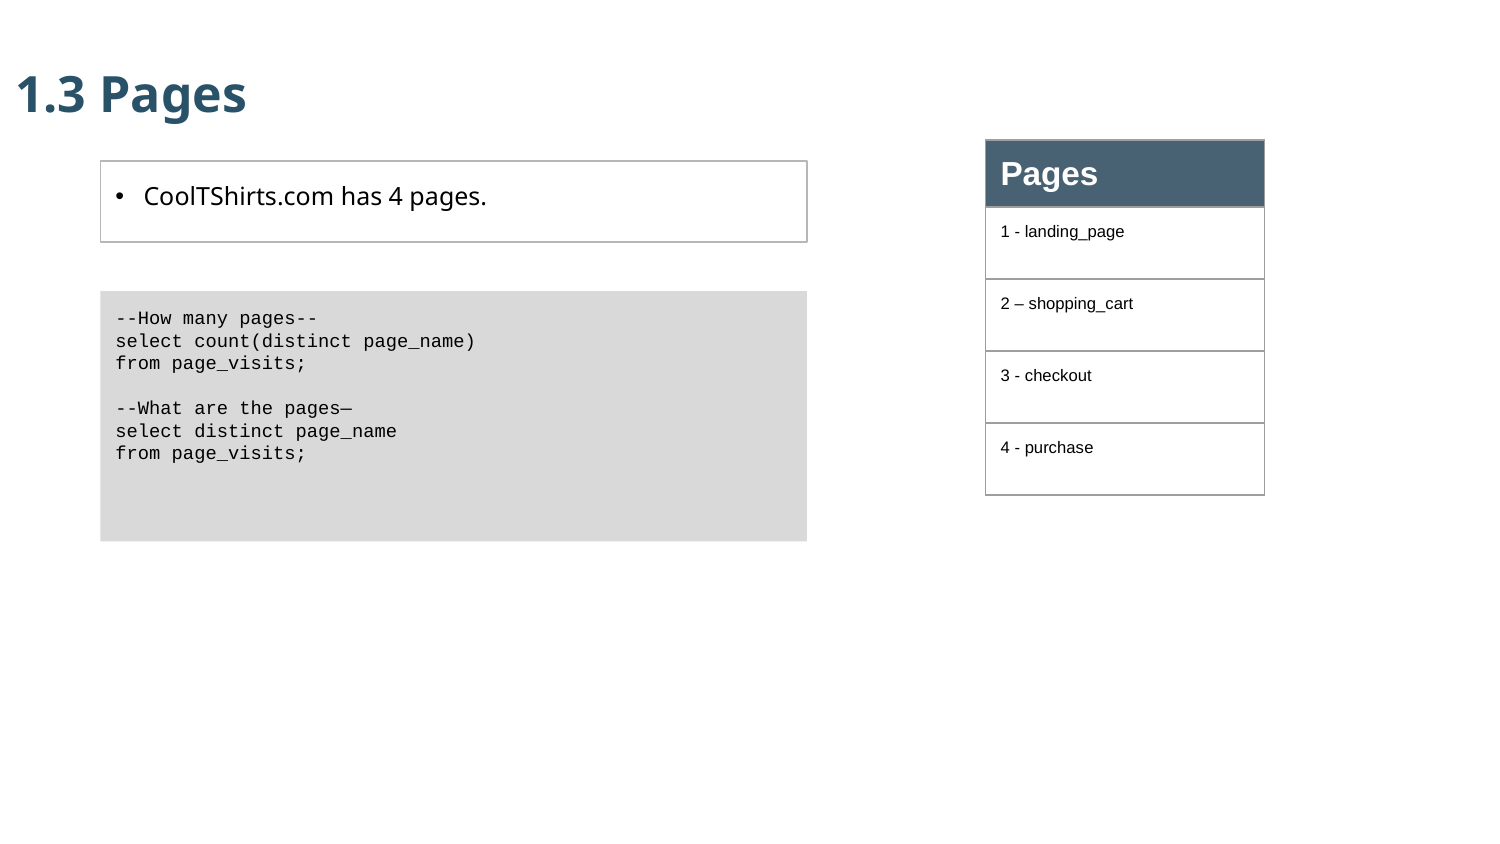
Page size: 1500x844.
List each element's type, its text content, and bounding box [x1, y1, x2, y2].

text_box --How many pages-- select count(distinct page_name) from page_visits; --What are the pages— select distinct page_name from page_visits; [100, 291, 807, 542]
table_cell 2 – shopping_cart [986, 280, 1264, 350]
table_cell 4 - purchase [986, 424, 1264, 494]
table_header Pages [986, 141, 1264, 206]
table_cell 1 - landing_page [986, 208, 1264, 278]
text_box CoolTShirts.com has 4 pages. [100, 161, 807, 242]
text_box 1.3 Pages [0, 0, 1398, 138]
table_cell 3 - checkout [986, 352, 1264, 422]
